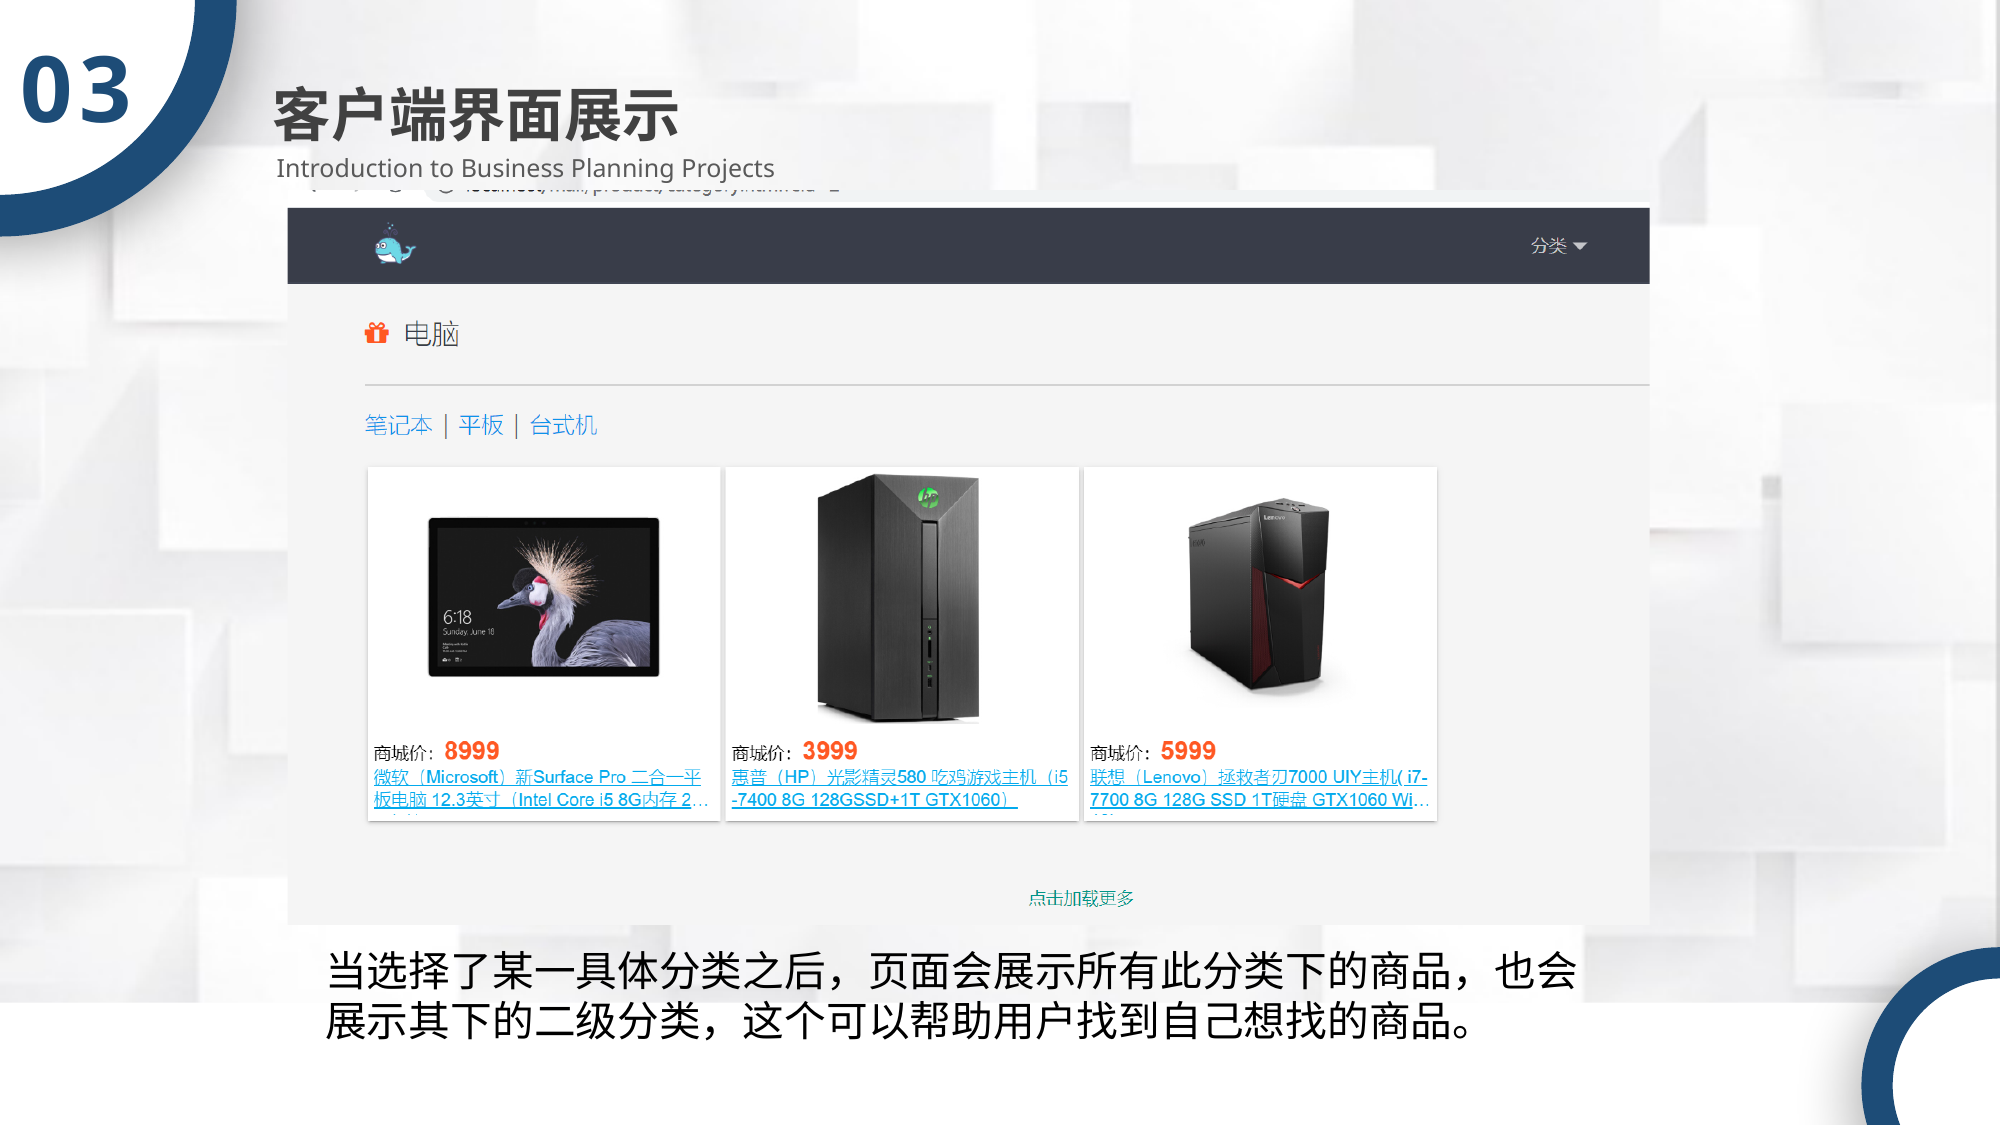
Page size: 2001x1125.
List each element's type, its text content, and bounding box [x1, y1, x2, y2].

text_box 客户端界面展示 [258, 71, 696, 156]
text_box 03 [0, 22, 153, 148]
text_box [0, 1002, 1866, 1125]
picture [0, 0, 2000, 1002]
text_box [0, 0, 217, 217]
text_box 当选择了某一具体分类之后，页面会展示所有此分类下的商品，也会展示其下的二级分类，这个可以帮助用户找到自己想找的商品。 [310, 937, 1613, 1052]
text_box [1876, 961, 2000, 1125]
text_box Introduction to Business Planning Projects [261, 144, 1243, 190]
